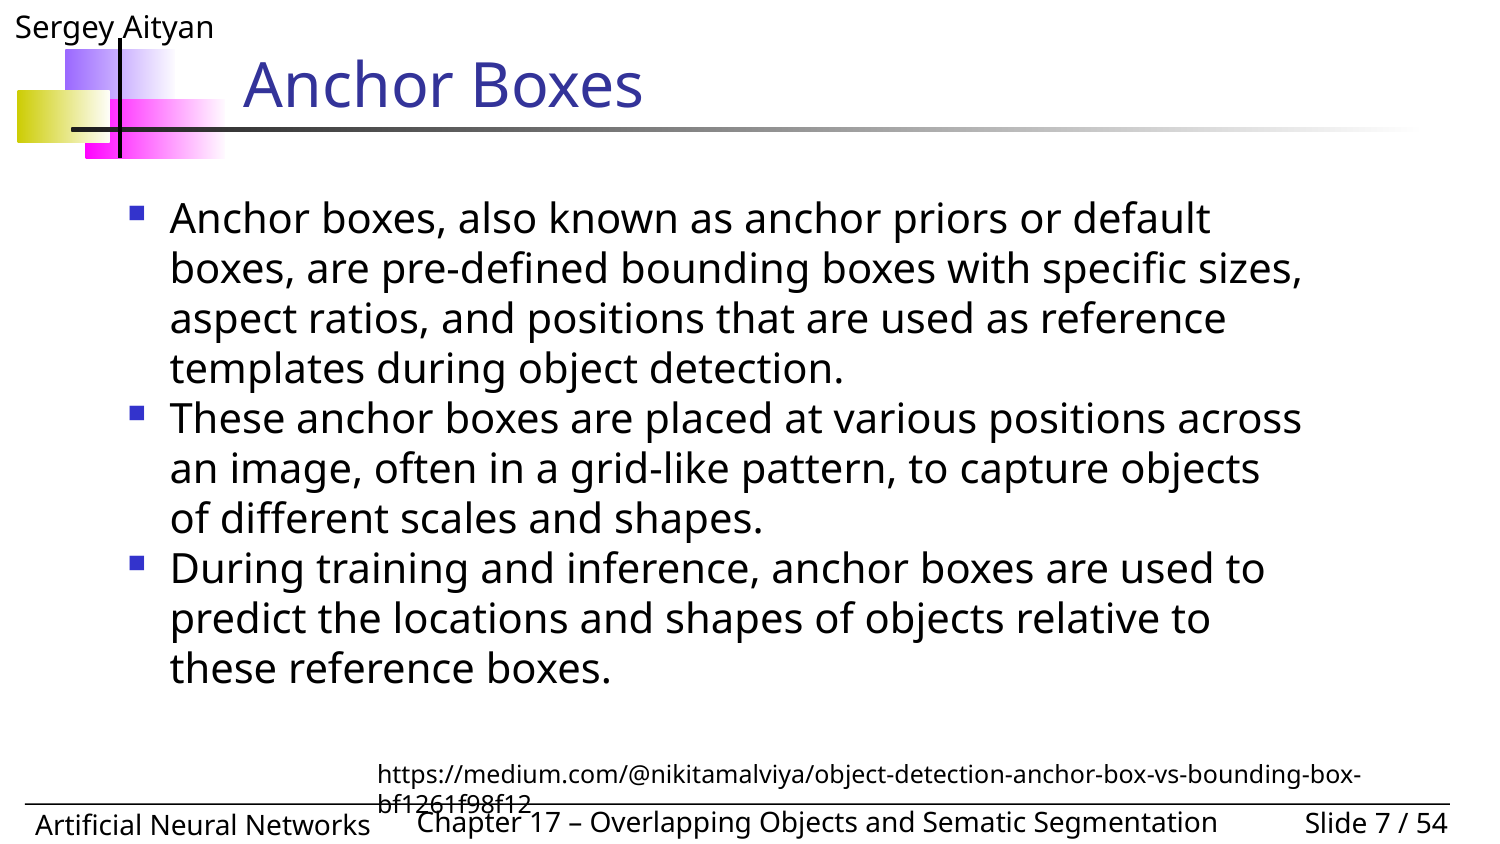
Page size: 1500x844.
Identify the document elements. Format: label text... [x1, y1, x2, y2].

title Anchor Boxes [228, 46, 1332, 128]
text_box https://medium.com/@nikitamalviya/object-detection-anchor-box-vs-bounding-box-bf1261f98f12 [362, 751, 1483, 826]
list Anchor boxes, also known as anchor priors or default boxes, are pre-defined bounding boxes with specific sizes, aspect ratios, and positions that are used as reference templates during object detection. These anchor boxes are placed at various positions across an image, often in a grid-like pattern, to capture objects of different scales and shapes. During training and inference, anchor boxes are used to predict the locations and shapes of objects relative to these reference boxes. [112, 184, 1325, 660]
